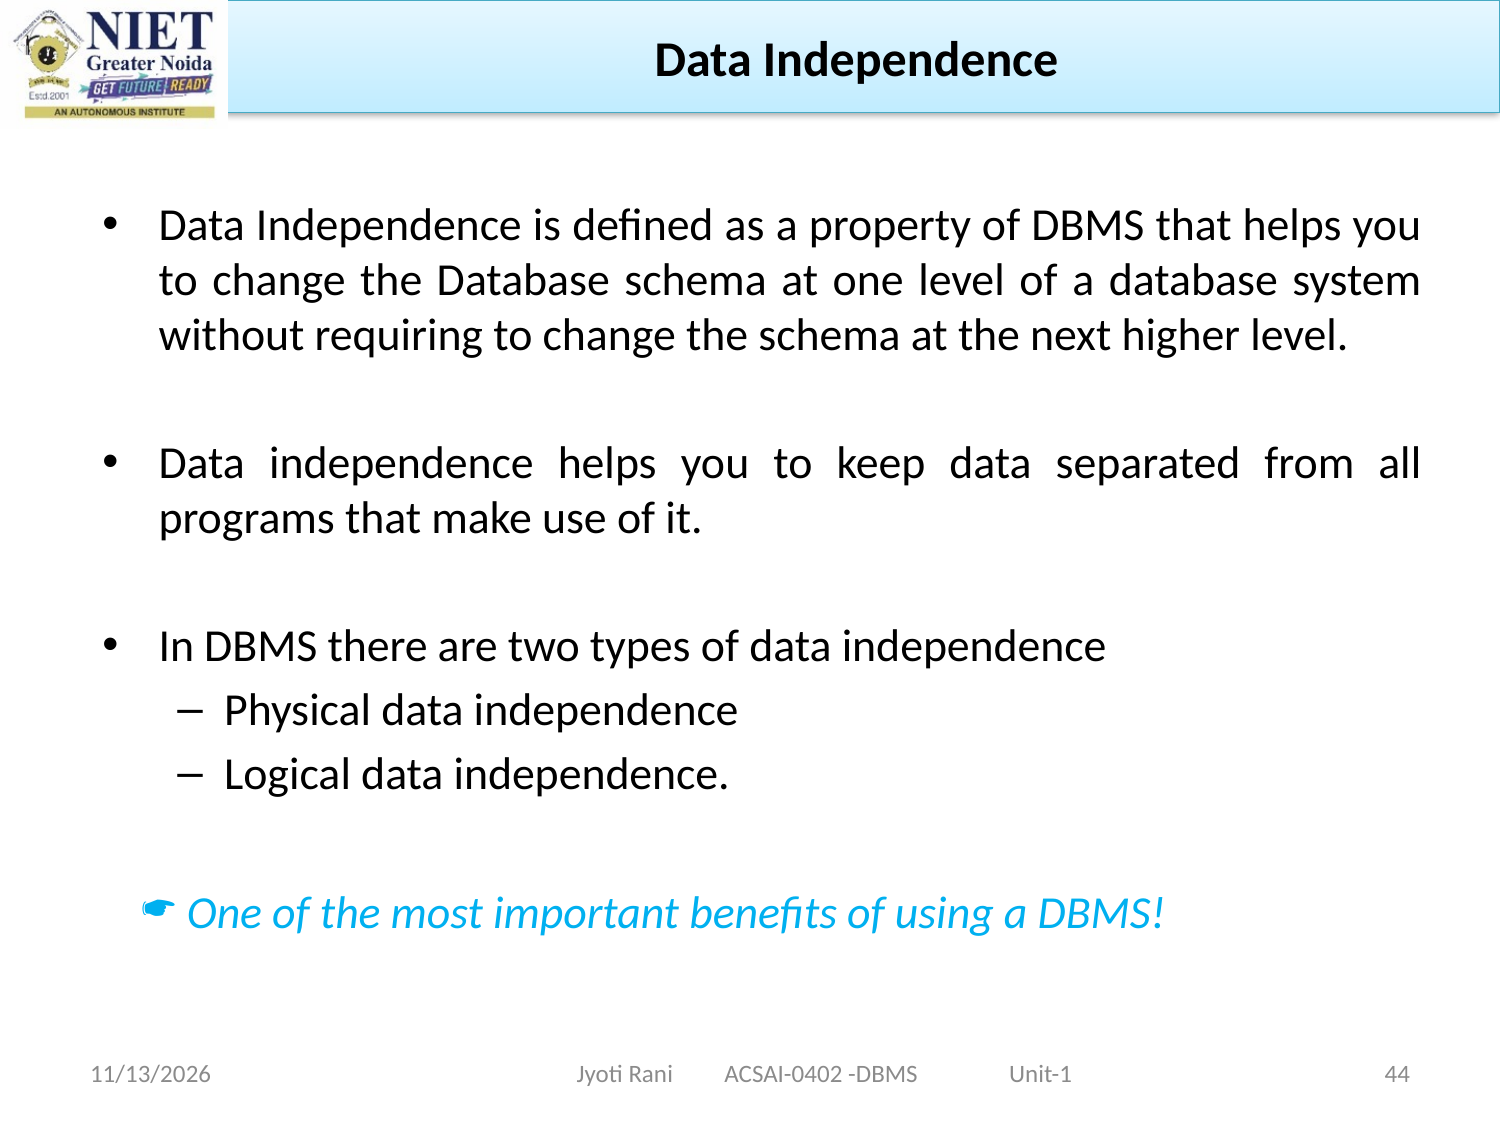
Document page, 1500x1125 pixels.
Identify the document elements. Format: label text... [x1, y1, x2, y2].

list Data Independence is defined as a property of DBMS that helps you to change the Database schema at one level of a database system without requiring to change the schema at the next higher level. Data independence helps you to keep data separated from all programs that make use of it. In DBMS there are two types of data independence Physical data independence Logical data independence. [87, 187, 1438, 875]
picture [0, 0, 228, 130]
text_box Data Independence [229, 0, 1500, 113]
slide_number 44 [1074, 1042, 1425, 1103]
footer Jyoti Rani ACSAI-0402 -DBMS Unit-1 [412, 1042, 1074, 1103]
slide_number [75, 1042, 412, 1103]
text_box One of the most important benefits of using a DBMS! [126, 875, 1182, 945]
